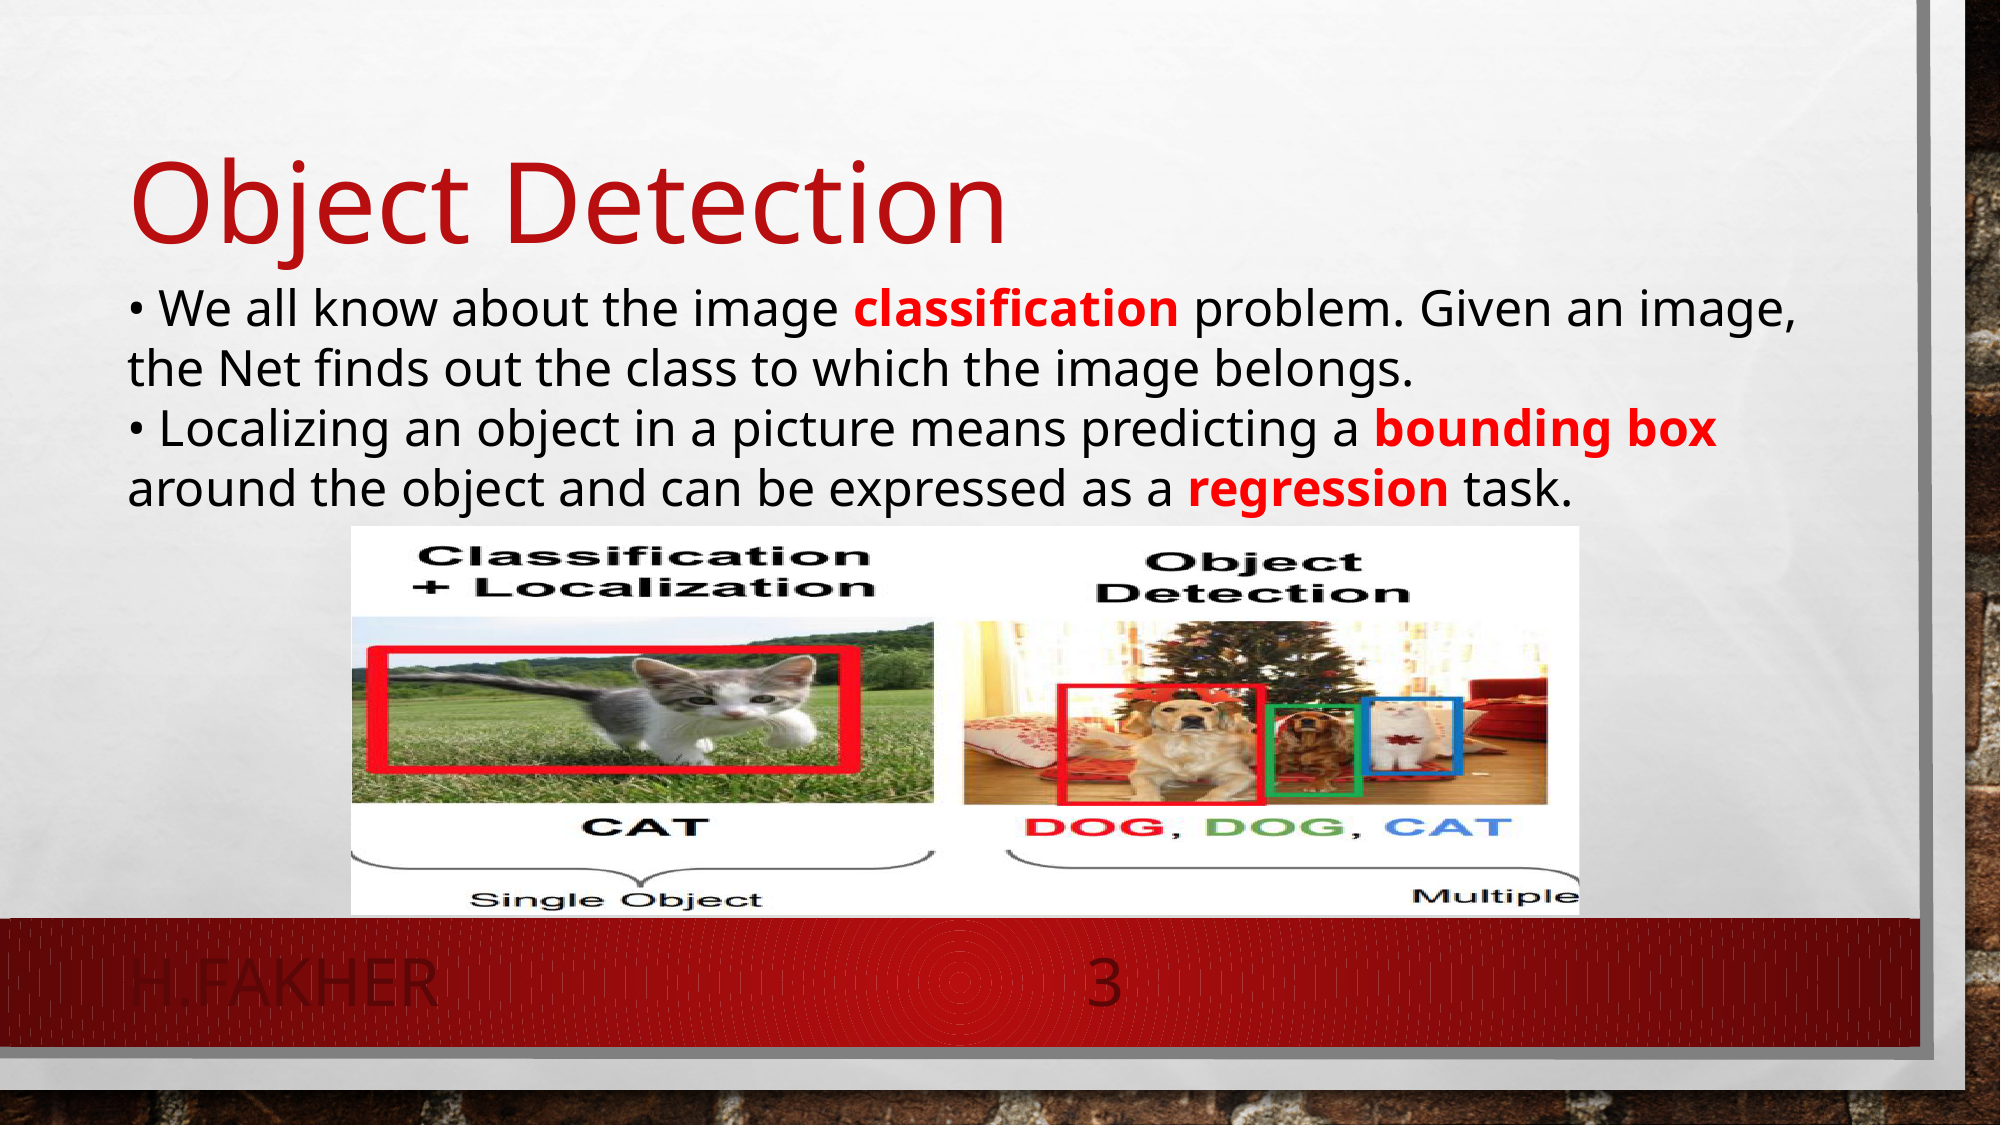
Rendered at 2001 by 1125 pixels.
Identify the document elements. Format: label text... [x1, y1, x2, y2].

text_box • We all know about the image classification problem. Given an image, the Net finds out the class to which the image belongs. • Localizing an object in a picture means predicting a bounding box around the object and can be expressed as a regression task. [112, 268, 1830, 524]
picture [0, 0, 2000, 1125]
picture [350, 526, 1580, 917]
slide_number 3 [1031, 944, 1181, 1027]
title Object Detection [112, 112, 1818, 268]
footer H.Fakher [112, 944, 1015, 1027]
